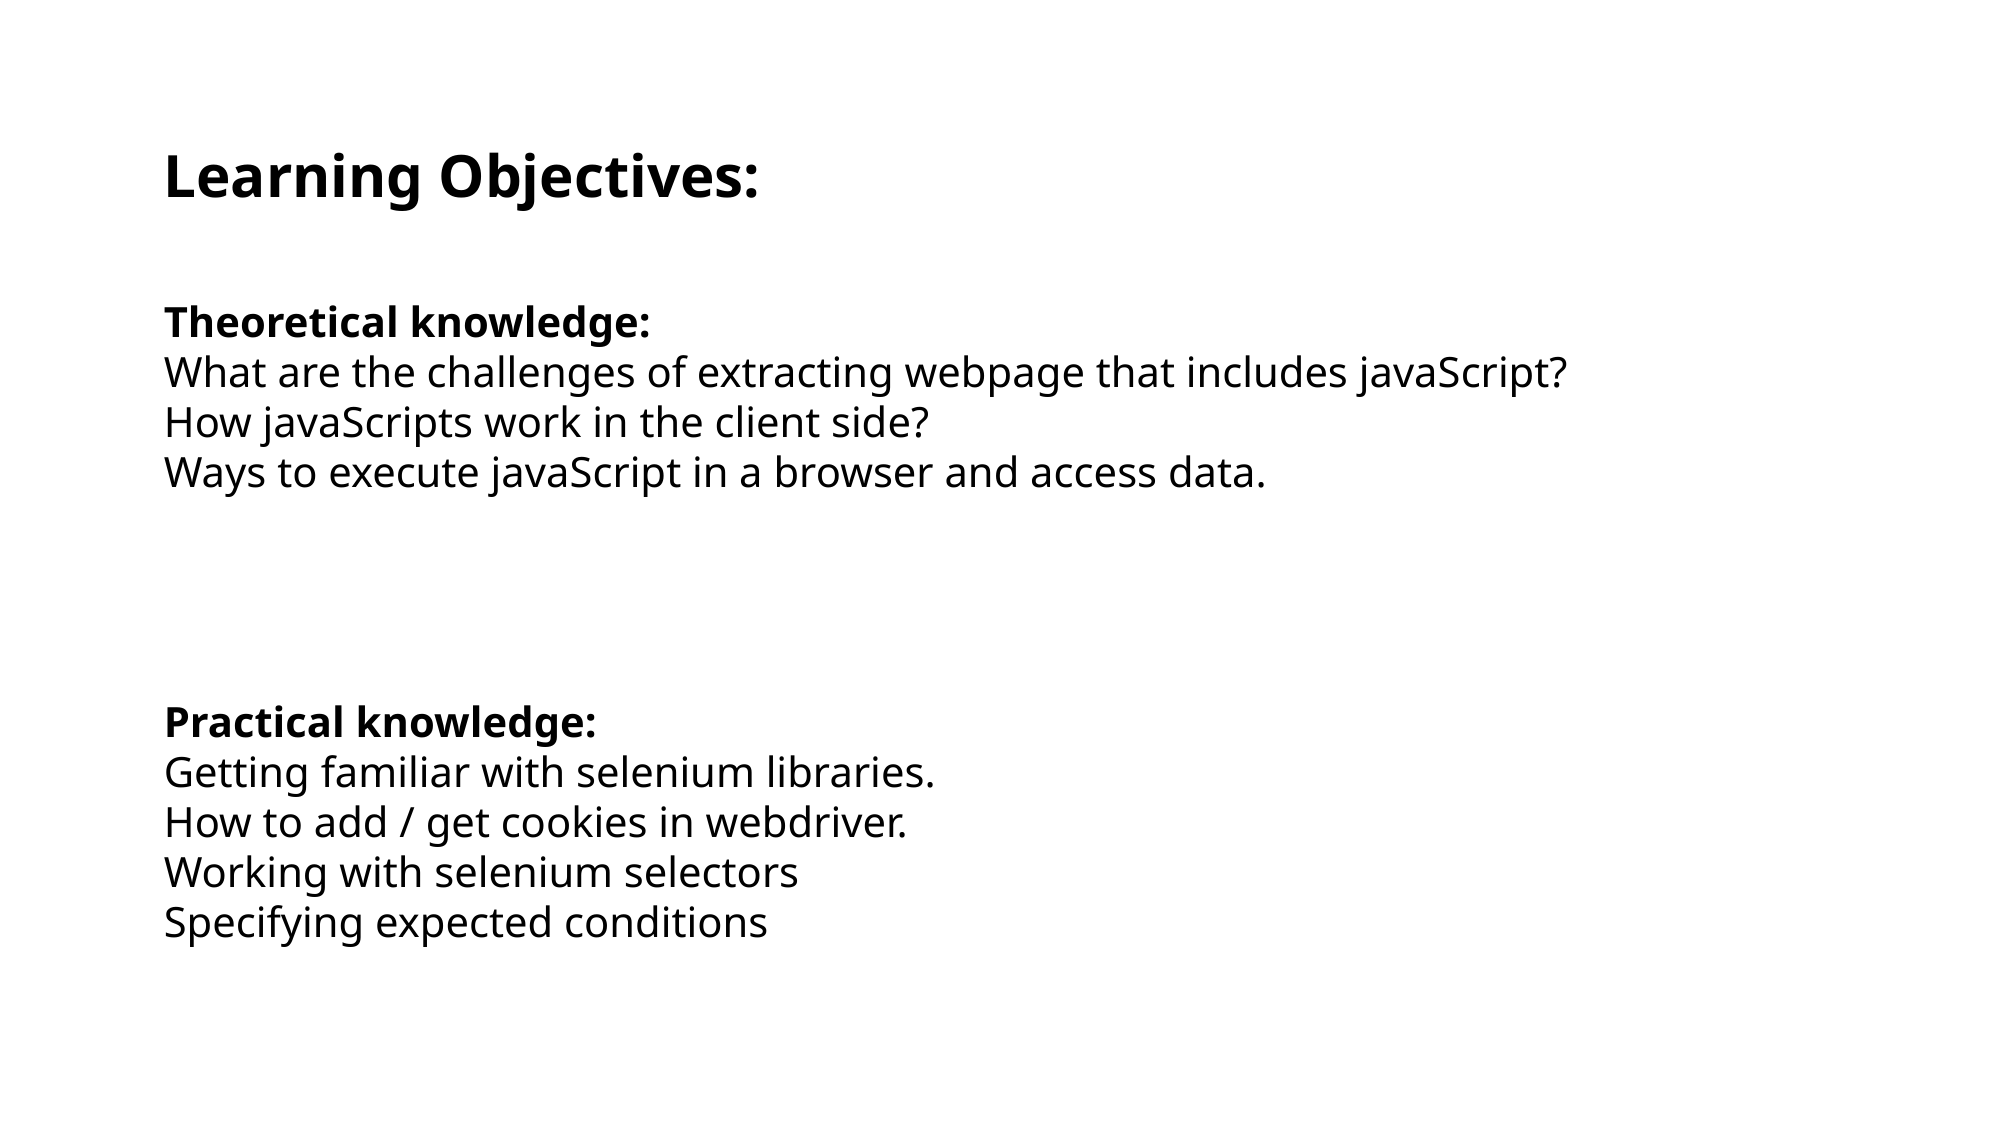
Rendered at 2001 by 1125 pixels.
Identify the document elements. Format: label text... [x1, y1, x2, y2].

text_box Learning Objectives: [148, 131, 1723, 217]
text_box Theoretical knowledge: What are the challenges of extracting webpage that includes javaScript? How javaScripts work in the client side? Ways to execute javaScript in a browser and access data. Practical knowledge: Getting familiar with selenium libraries. How to add / get cookies in webdriver. Working with selenium selectors Specifying expected conditions [148, 238, 1827, 1004]
